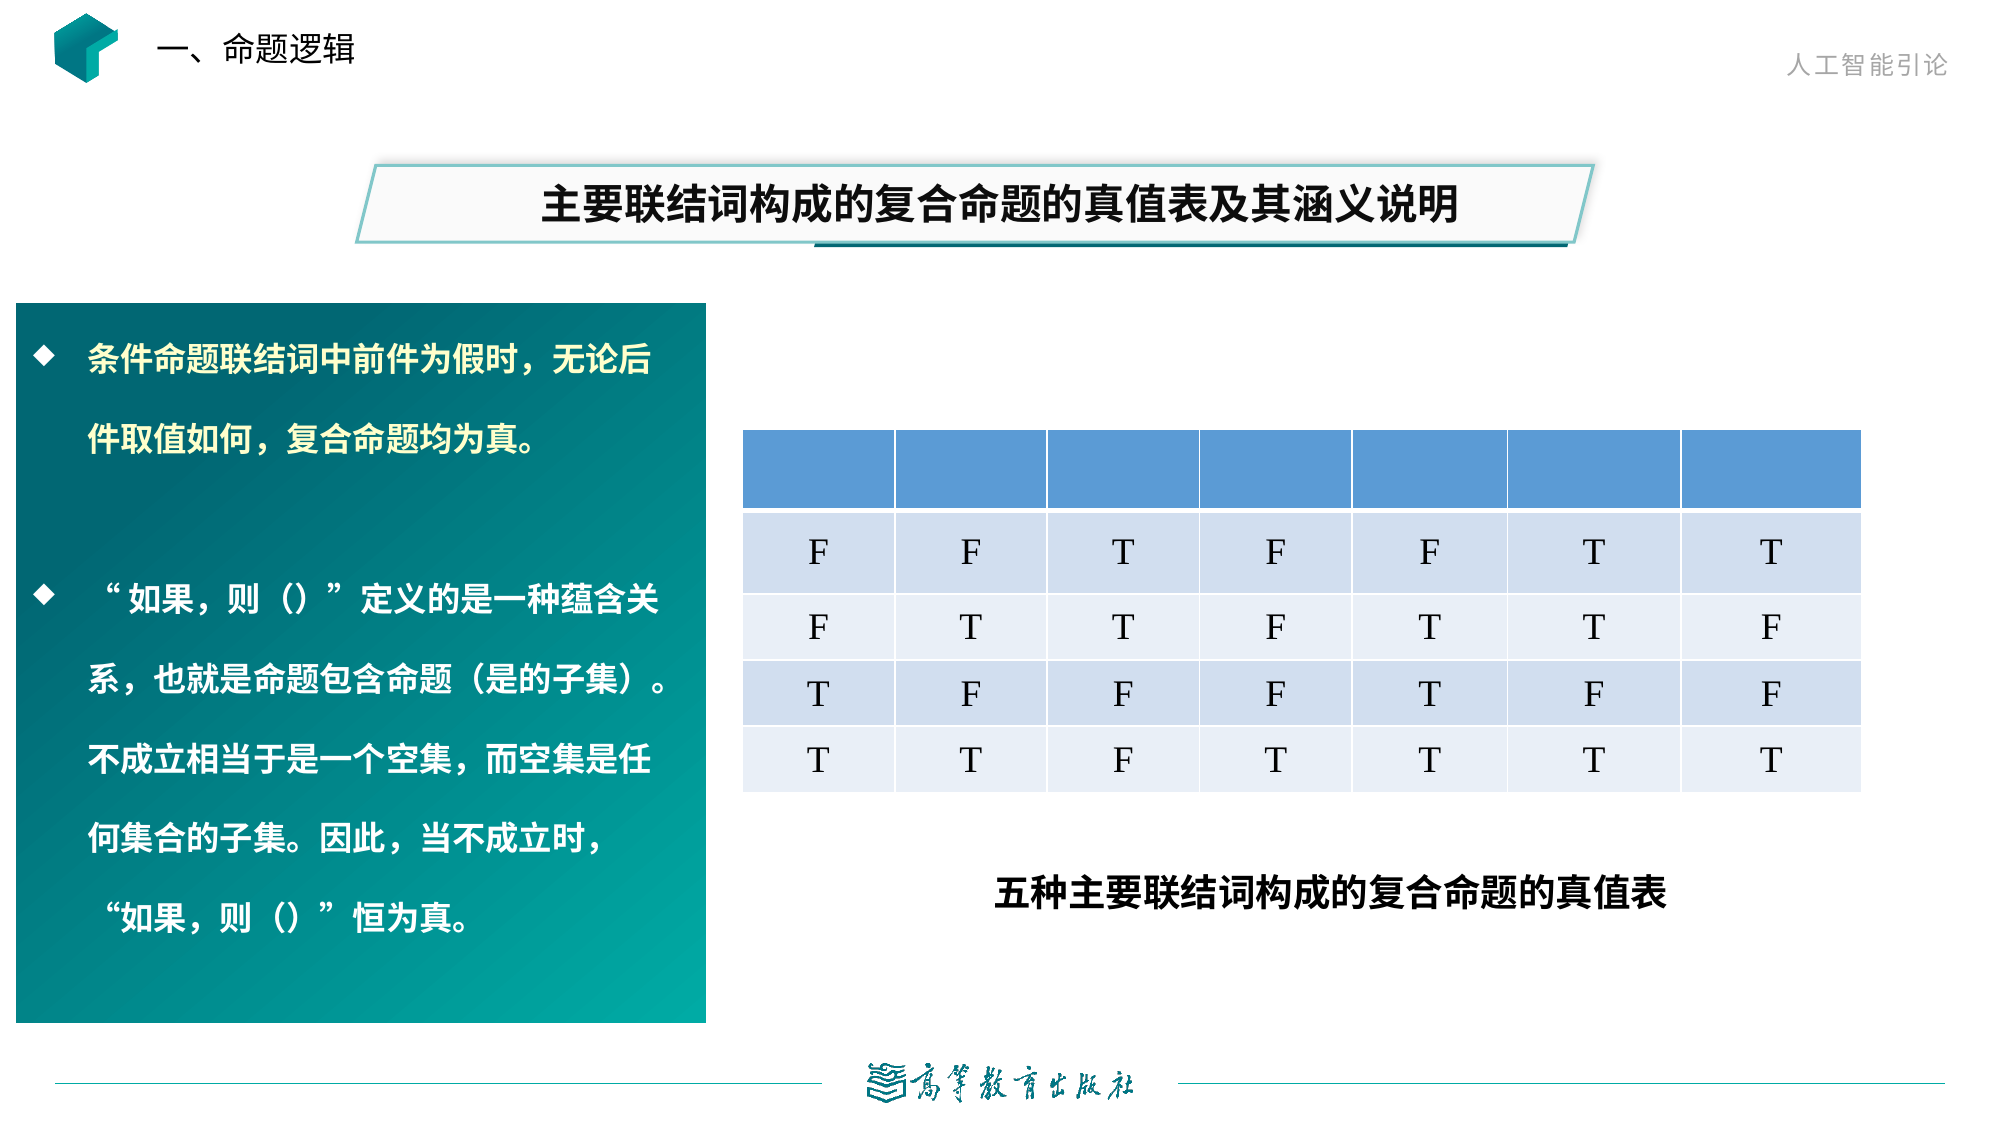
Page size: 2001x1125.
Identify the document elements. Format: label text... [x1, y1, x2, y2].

text_box [15, 302, 707, 1024]
text_box 五种主要联结词构成的复合命题的真值表 [978, 861, 1684, 922]
picture [867, 1063, 1133, 1103]
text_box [356, 165, 1594, 248]
text_box 一、命题逻辑 [141, 21, 371, 76]
